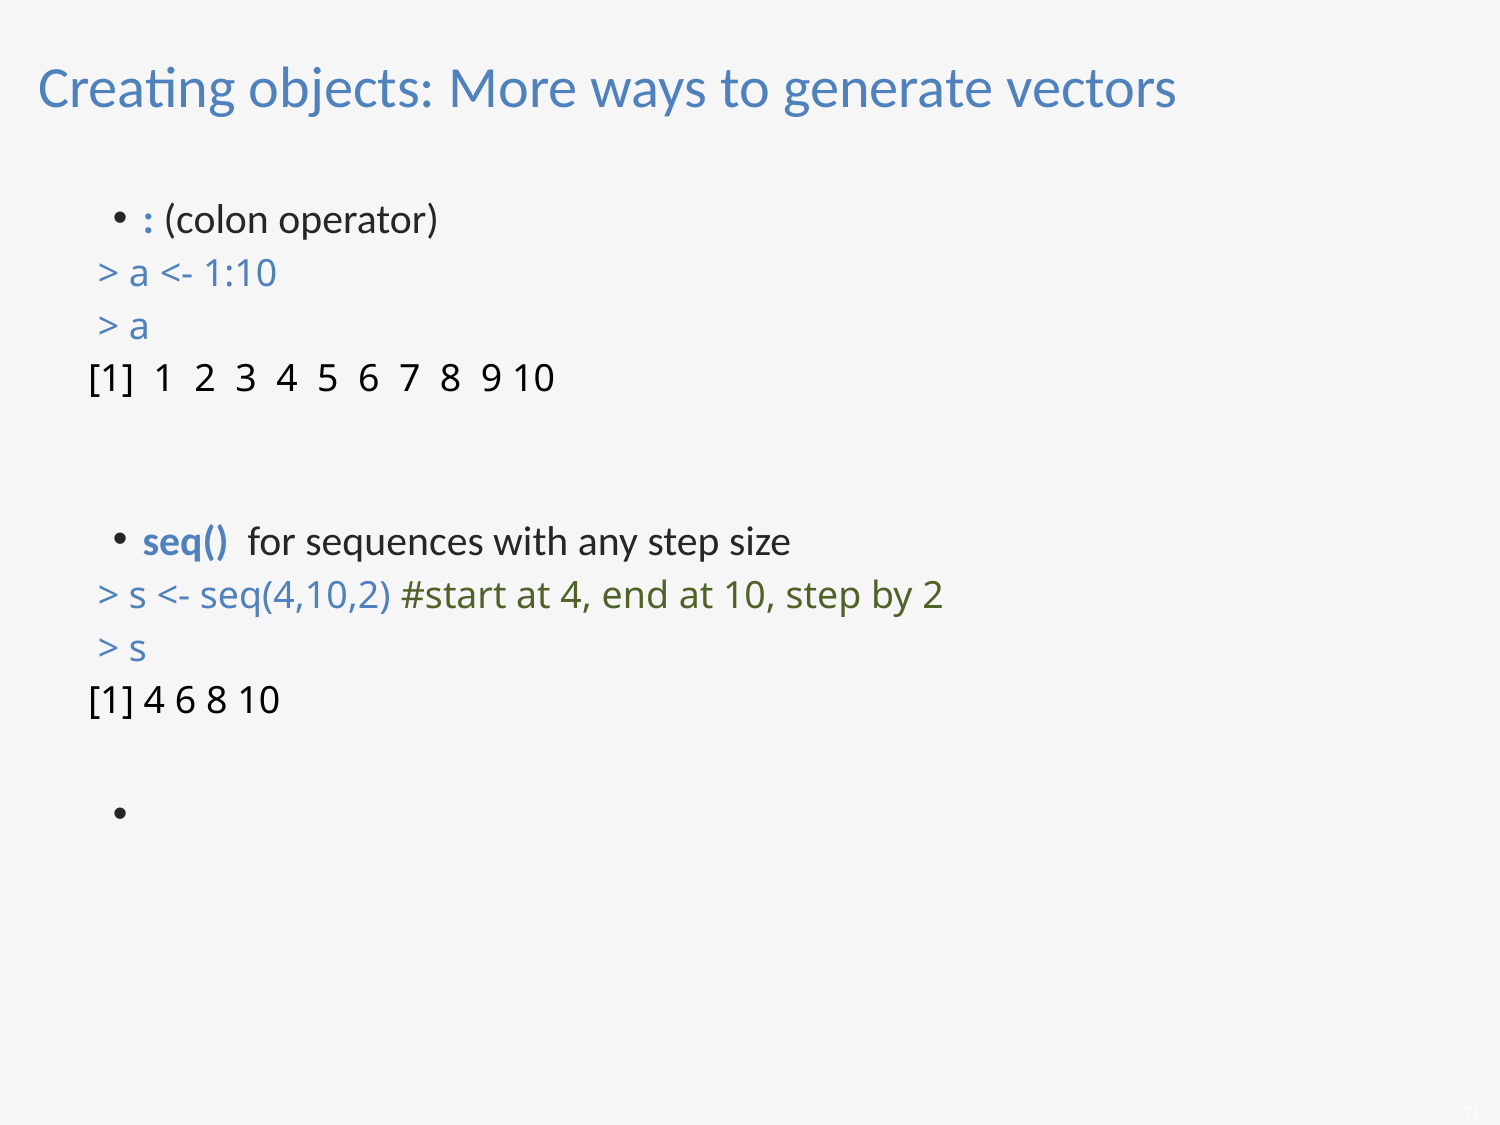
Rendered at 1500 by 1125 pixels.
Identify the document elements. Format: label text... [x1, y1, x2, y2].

text_box Creating objects: More ways to generate vectors [14, 56, 1470, 120]
text_box : (colon operator) > a <- 1:10 > a [1] 1 2 3 4 5 6 7 8 9 10 seq() for sequences with any step size > s <- seq(4,10,2) #start at 4, end at 10, step by 2 > s [1] 4 6 8 10 [68, 138, 1500, 1070]
